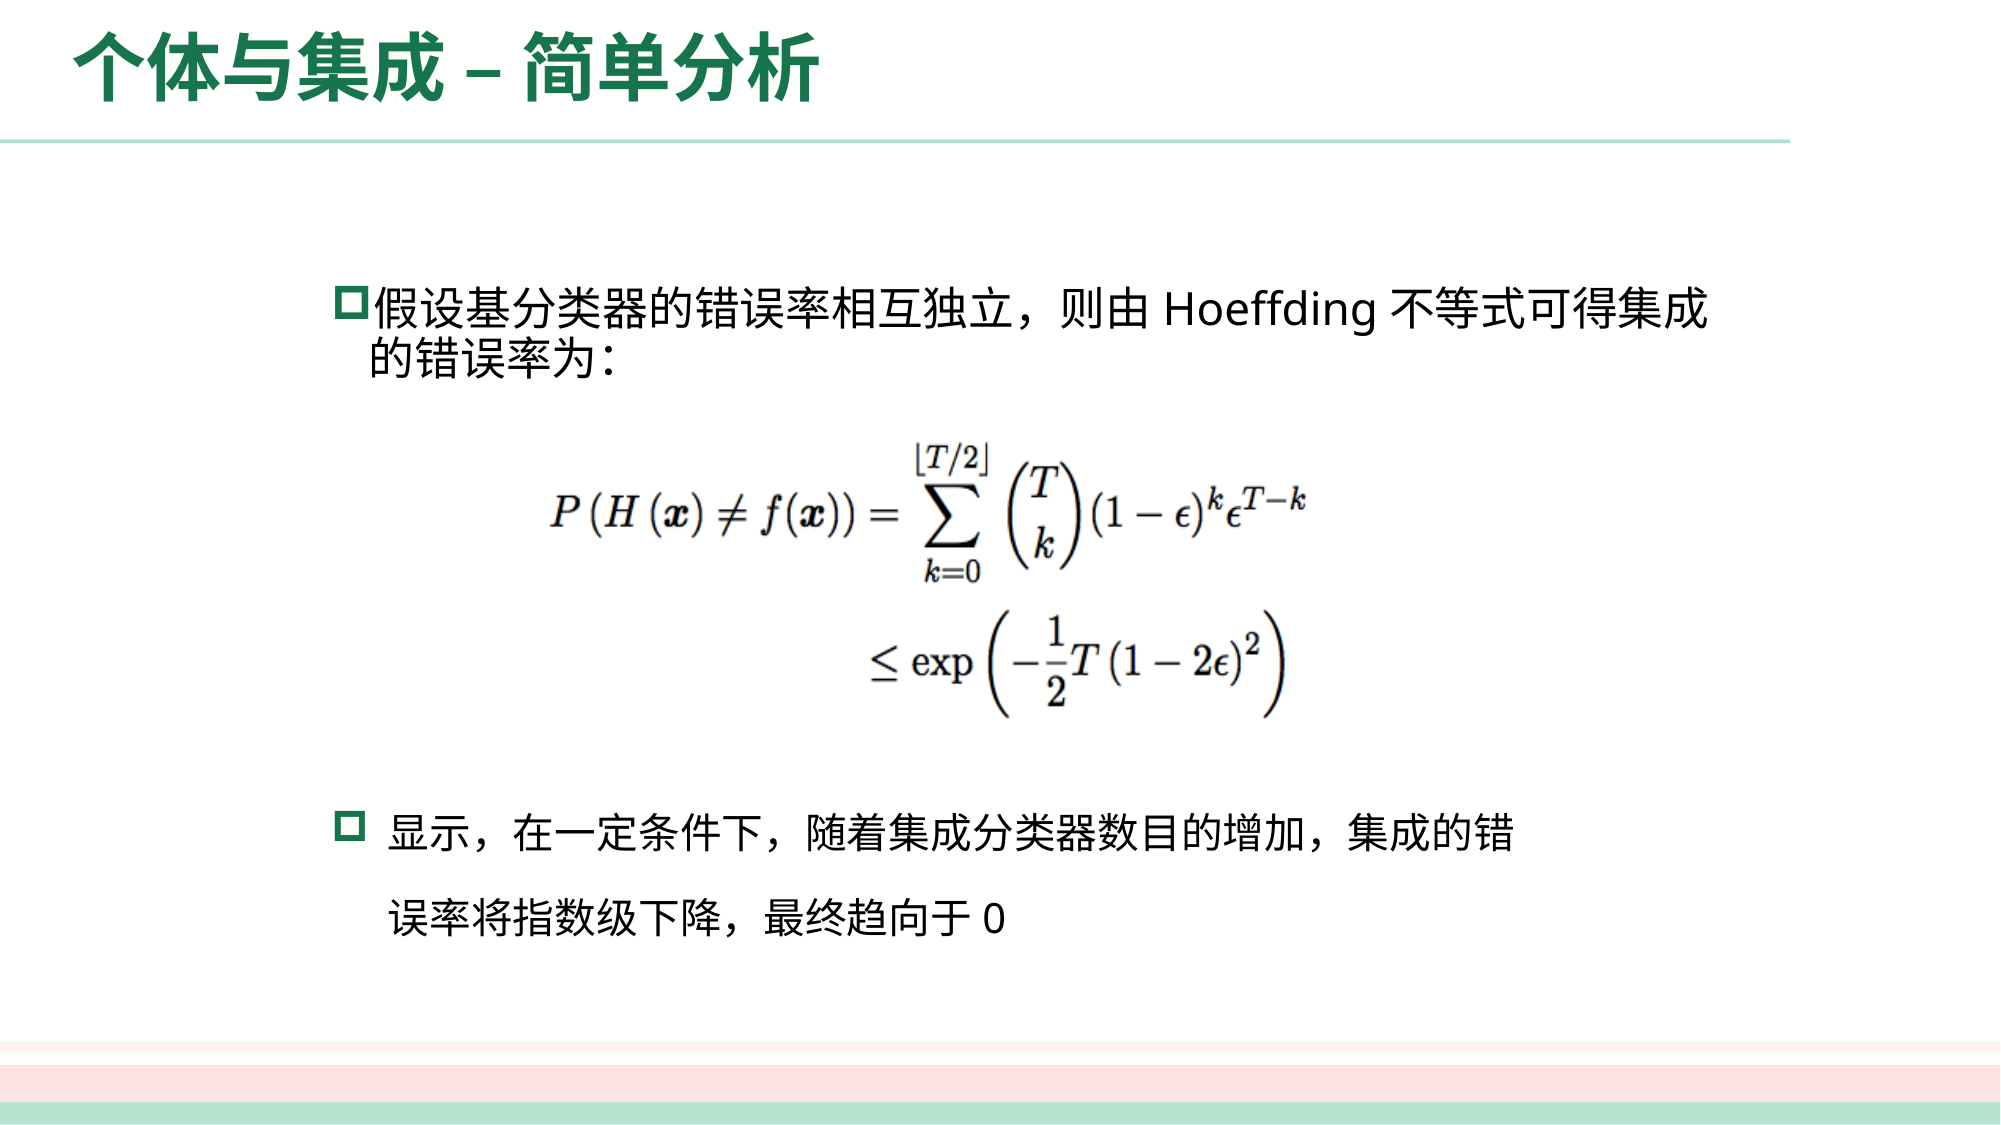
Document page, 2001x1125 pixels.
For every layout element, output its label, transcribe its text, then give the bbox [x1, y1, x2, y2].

picture [0, 0, 2001, 1125]
title 个体与集成 – 简单分析 [56, 7, 1782, 135]
text_box 假设基分类器的错误率相互独立，则由Hoeffding不等式可得集成的错误率为： [316, 278, 1730, 421]
